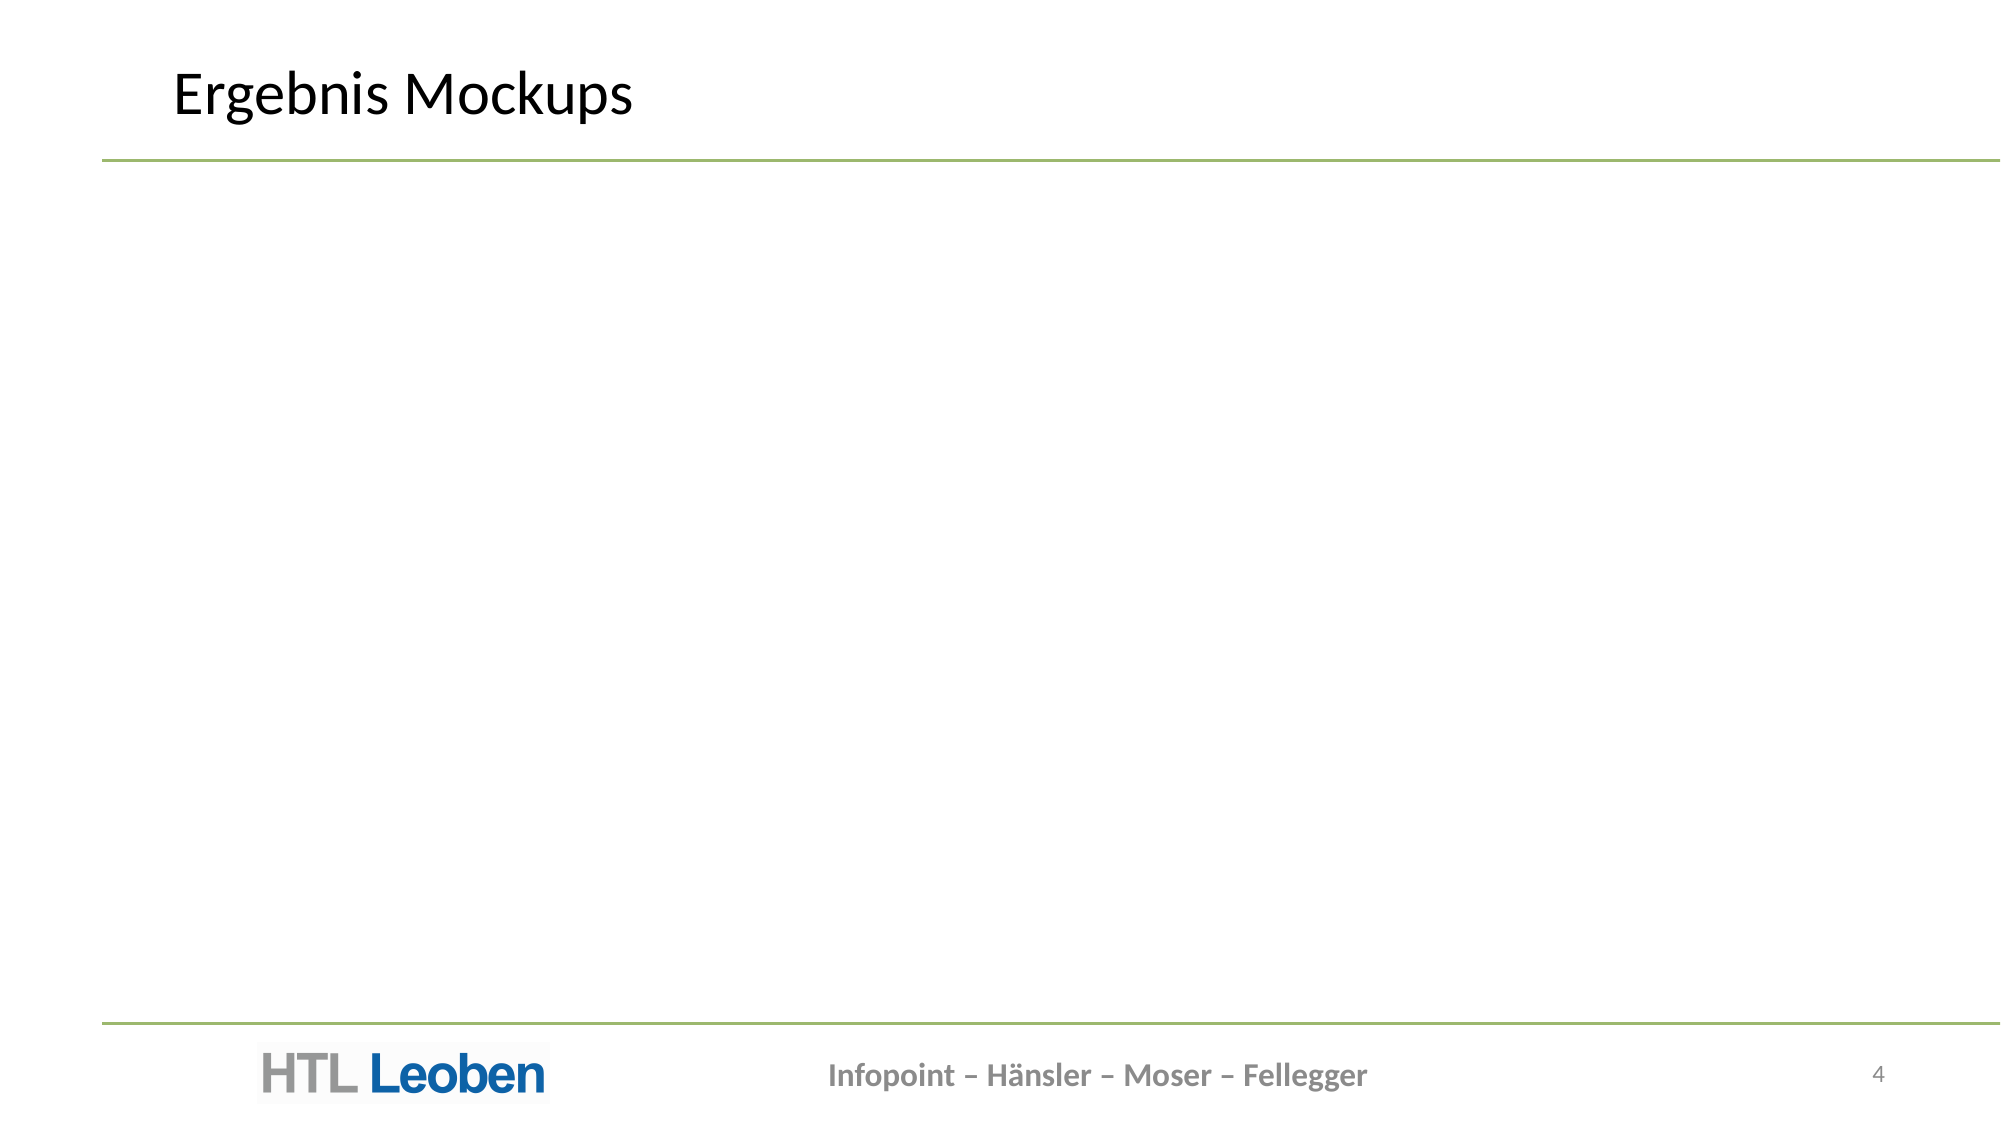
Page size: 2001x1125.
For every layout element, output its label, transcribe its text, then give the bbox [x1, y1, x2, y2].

picture [257, 1042, 550, 1104]
title Ergebnis Mockups [158, 30, 1844, 149]
slide_number 4 [1433, 1042, 1900, 1103]
footer Infopoint – Hänsler – Moser – Fellegger [432, 1042, 1433, 1103]
